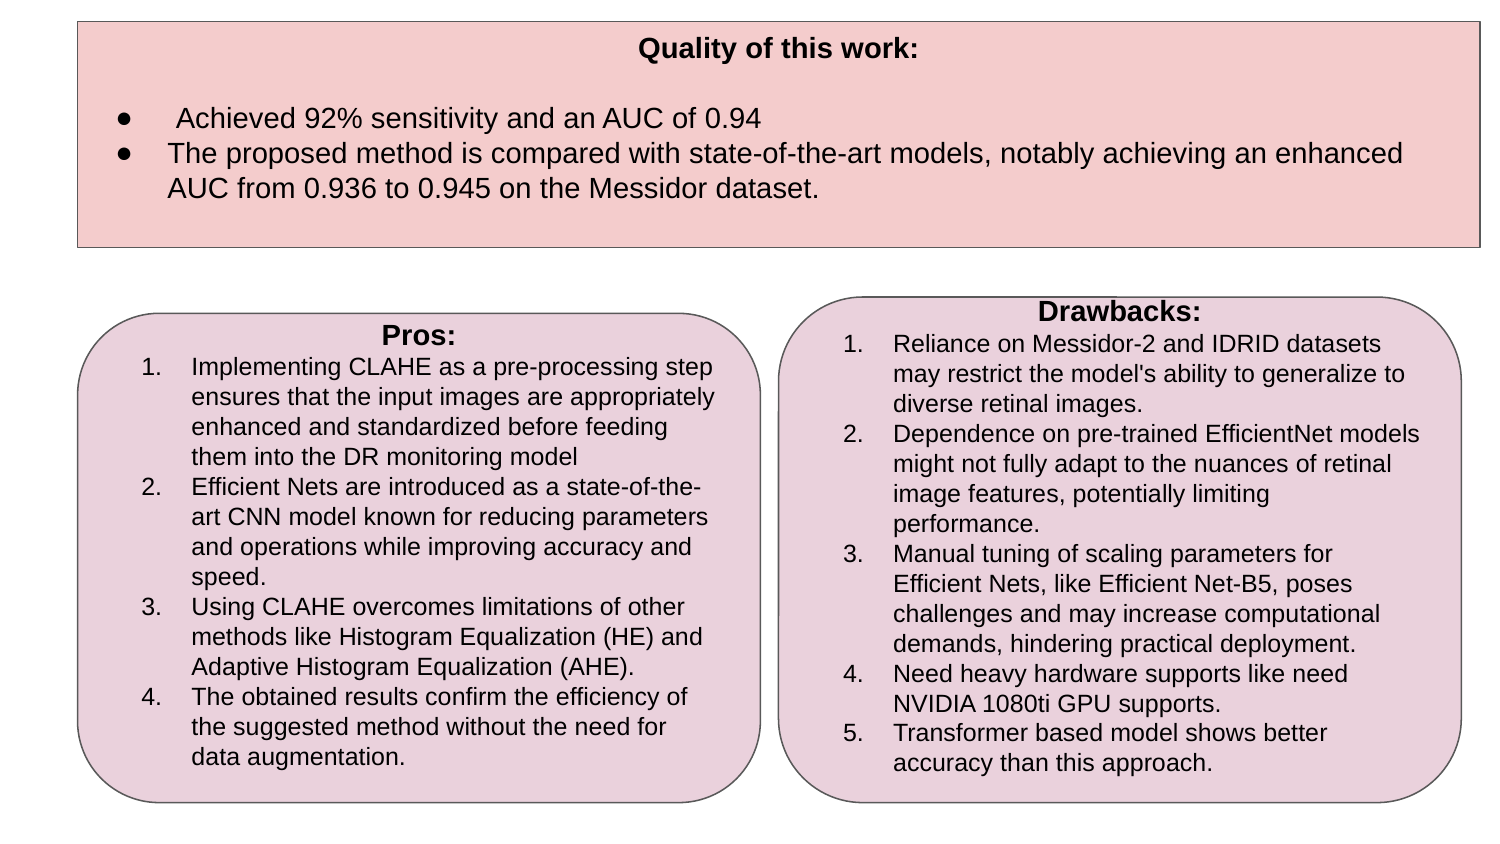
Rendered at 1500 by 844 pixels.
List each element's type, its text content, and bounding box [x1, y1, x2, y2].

text_box Quality of this work: Achieved 92% sensitivity and an AUC of 0.94 The proposed method is compared with state-of-the-art models, notably achieving an enhanced AUC from 0.936 to 0.945 on the Messidor dataset. [77, 21, 1480, 248]
text_box Drawbacks: Reliance on Messidor-2 and IDRID datasets may restrict the model's ability to generalize to diverse retinal images. Dependence on pre-trained EfficientNet models might not fully adapt to the nuances of retinal image features, potentially limiting performance. Manual tuning of scaling parameters for Efficient Nets, like Efficient Net-B5, poses challenges and may increase computational demands, hindering practical deployment. Need heavy hardware supports like need NVIDIA 1080ti GPU supports. Transformer based model shows better accuracy than this approach. [778, 296, 1462, 803]
text_box Pros: Implementing CLAHE as a pre-processing step ensures that the input images are appropriately enhanced and standardized before feeding them into the DR monitoring model Efficient Nets are introduced as a state-of-the-art CNN model known for reducing parameters and operations while improving accuracy and speed. Using CLAHE overcomes limitations of other methods like Histogram Equalization (HE) and Adaptive Histogram Equalization (AHE). The obtained results confirm the efficiency of the suggested method without the need for data augmentation. [77, 313, 761, 803]
